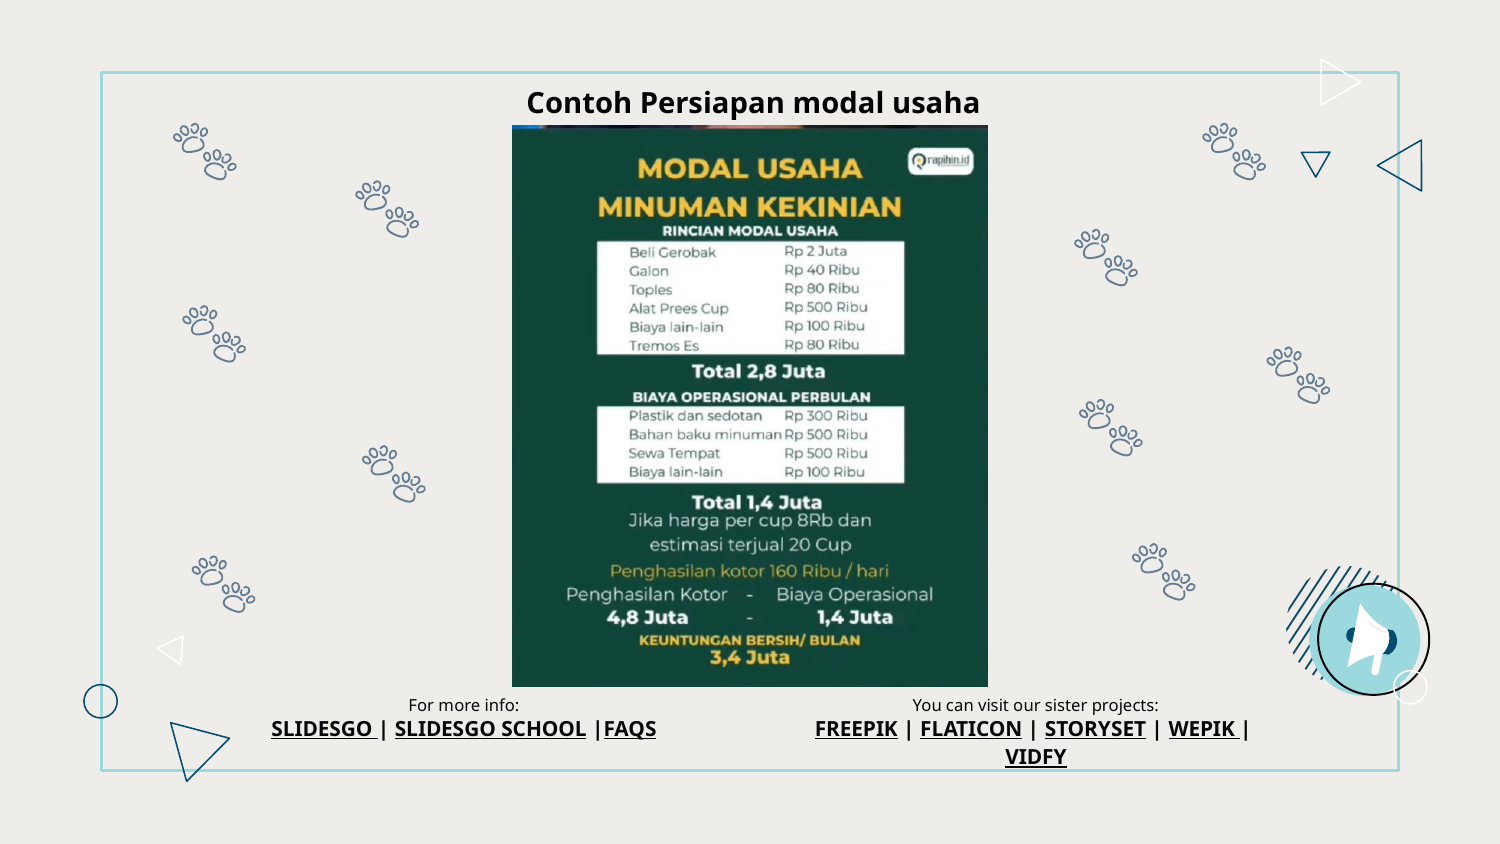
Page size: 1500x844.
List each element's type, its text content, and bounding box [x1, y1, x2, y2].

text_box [181, 304, 247, 363]
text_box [191, 555, 256, 614]
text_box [172, 122, 238, 181]
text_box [361, 445, 427, 503]
picture [1286, 566, 1348, 685]
picture [1393, 589, 1406, 601]
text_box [1131, 542, 1197, 601]
title Contoh Persiapan modal usaha [352, 69, 1148, 177]
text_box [1201, 122, 1267, 181]
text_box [1265, 346, 1331, 405]
picture [1336, 566, 1406, 592]
picture [512, 125, 988, 687]
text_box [1073, 228, 1139, 287]
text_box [1078, 398, 1144, 457]
text_box For more info: SLIDESGO | SLIDESGO SCHOOL |FAQS [217, 680, 710, 756]
text_box You can visit our sister projects: FREEPIK | FLATICON | STORYSET | WEPIK | VIDFY [789, 680, 1283, 756]
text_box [354, 180, 420, 239]
